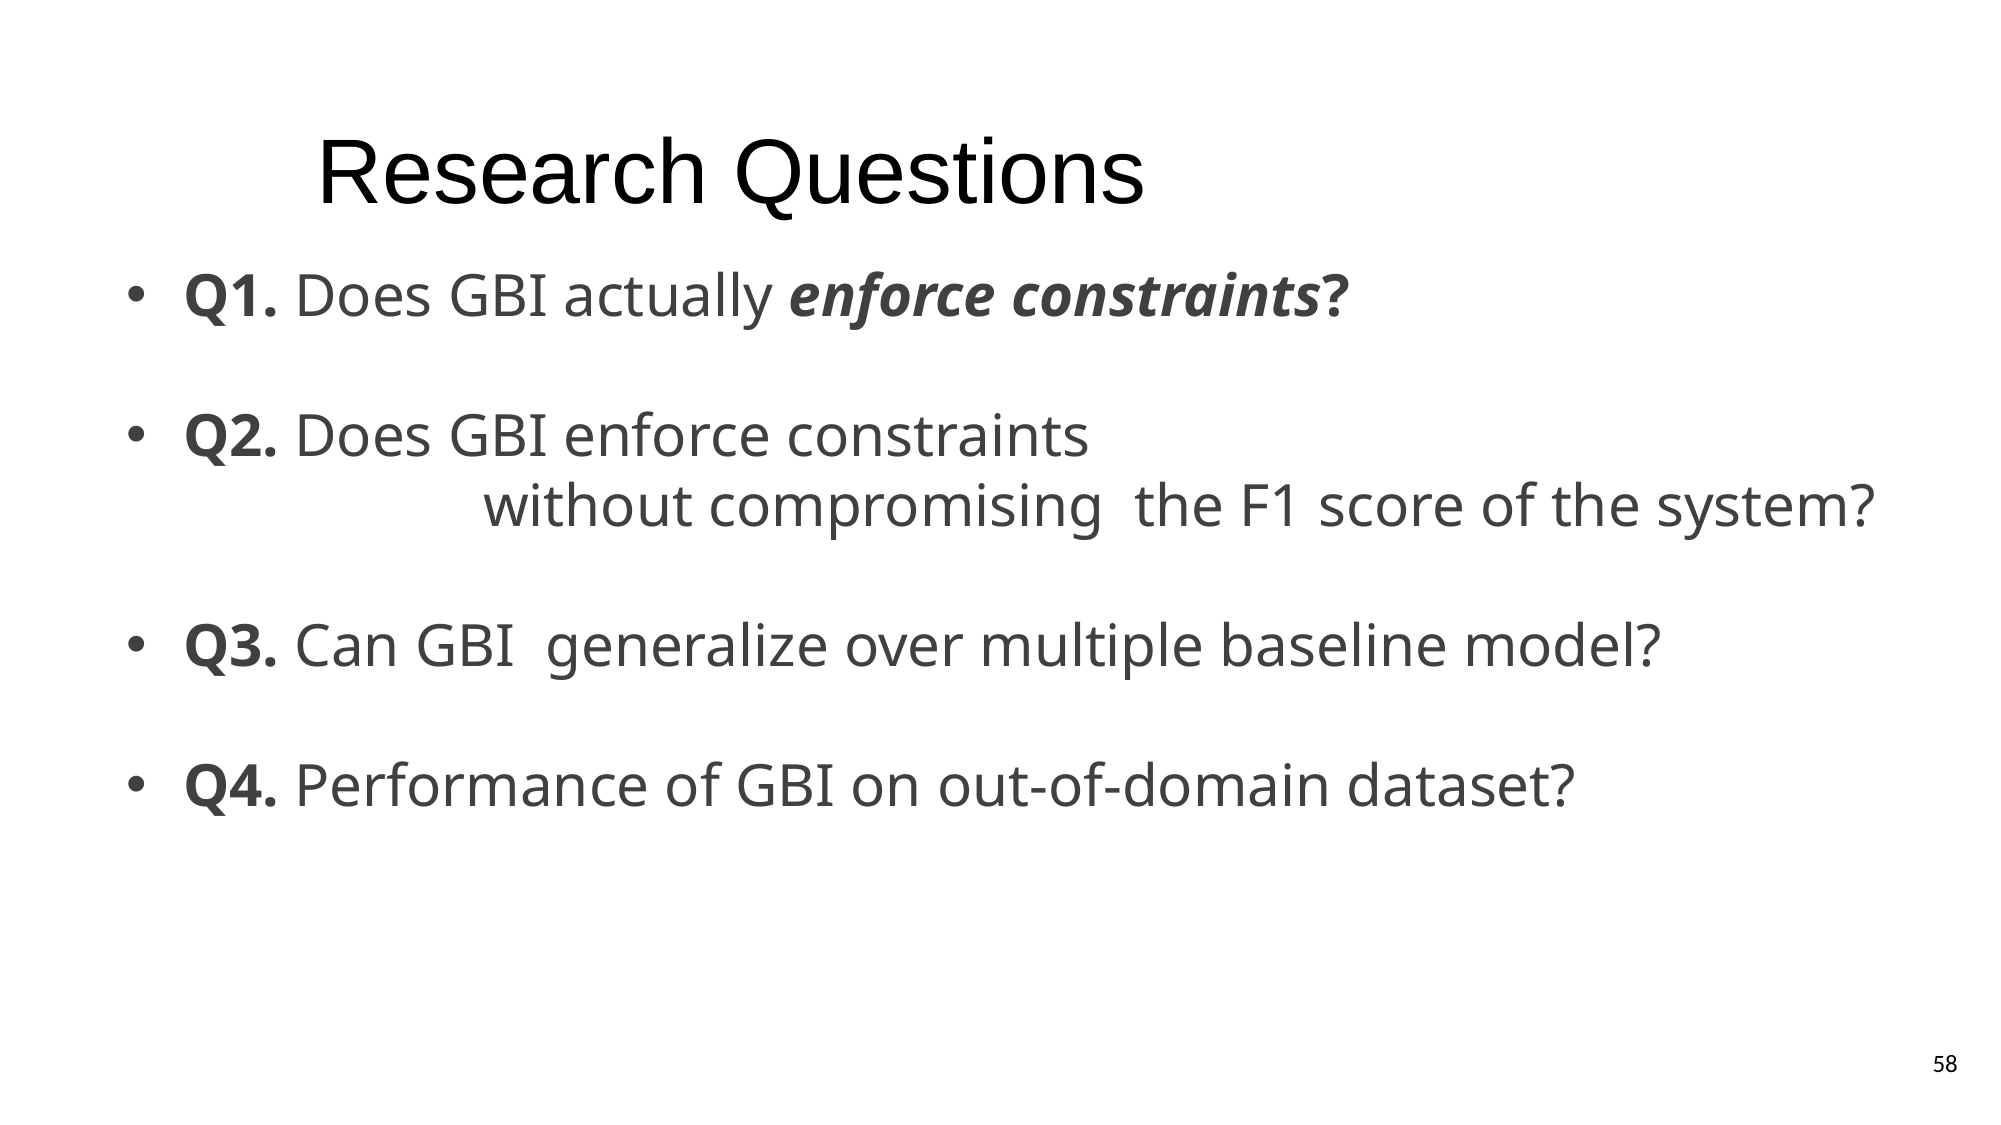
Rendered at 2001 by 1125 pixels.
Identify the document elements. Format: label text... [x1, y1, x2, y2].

title Research Questions [301, 97, 1750, 223]
slide_number 57 [1853, 1019, 1974, 1106]
list Q1. Does GBI actually enforce constraints? Q2. Does GBI enforce constraints without compromising the F1 score of the system? Q3. Can GBI generalize over multiple baseline model? Q4. Performance of GBI on out-of-domain dataset? [111, 243, 2000, 991]
